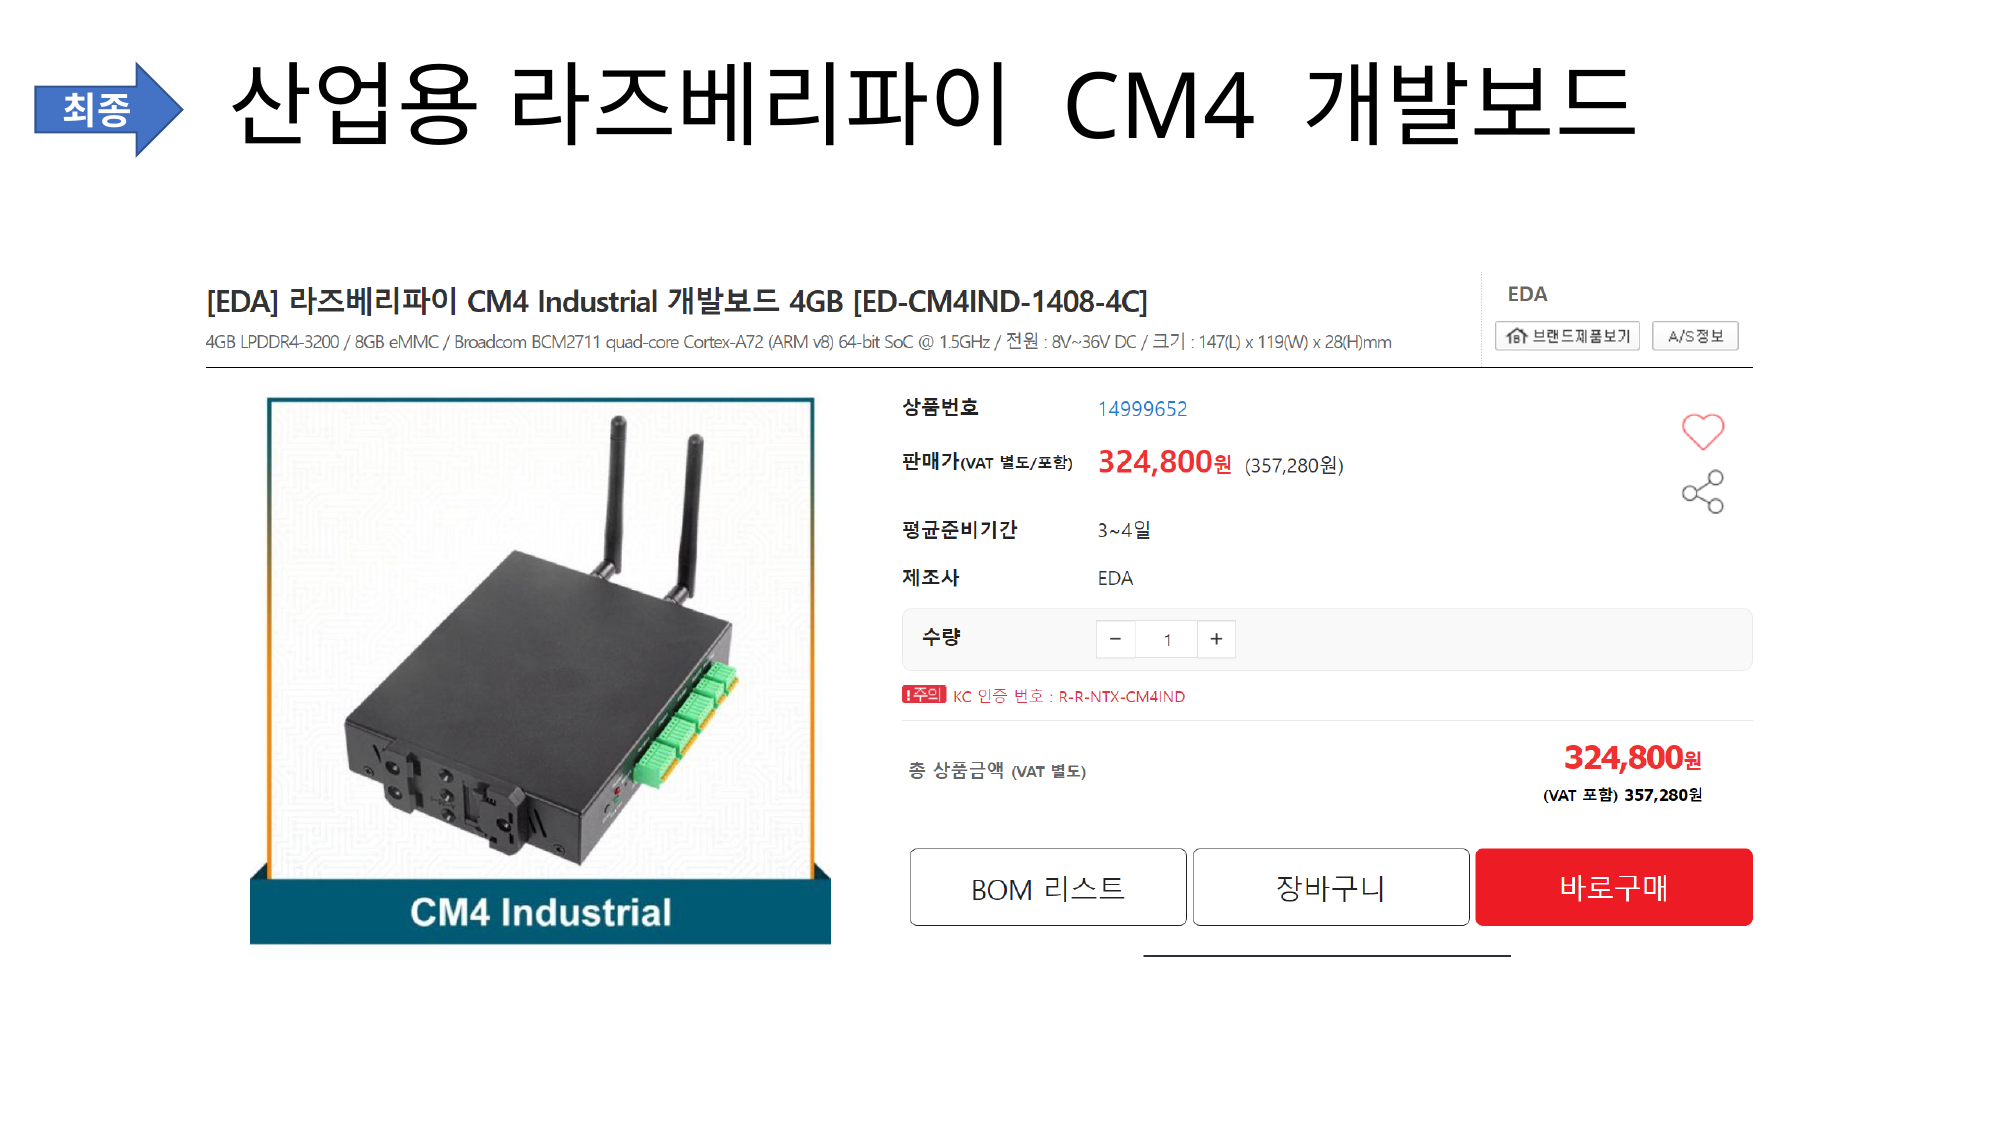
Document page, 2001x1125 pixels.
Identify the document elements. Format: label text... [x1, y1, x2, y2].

picture [196, 272, 1822, 970]
title 산업용 라즈베리파이 CM4 개발보드 [166, 0, 1891, 218]
text_box 최종 [34, 61, 184, 158]
